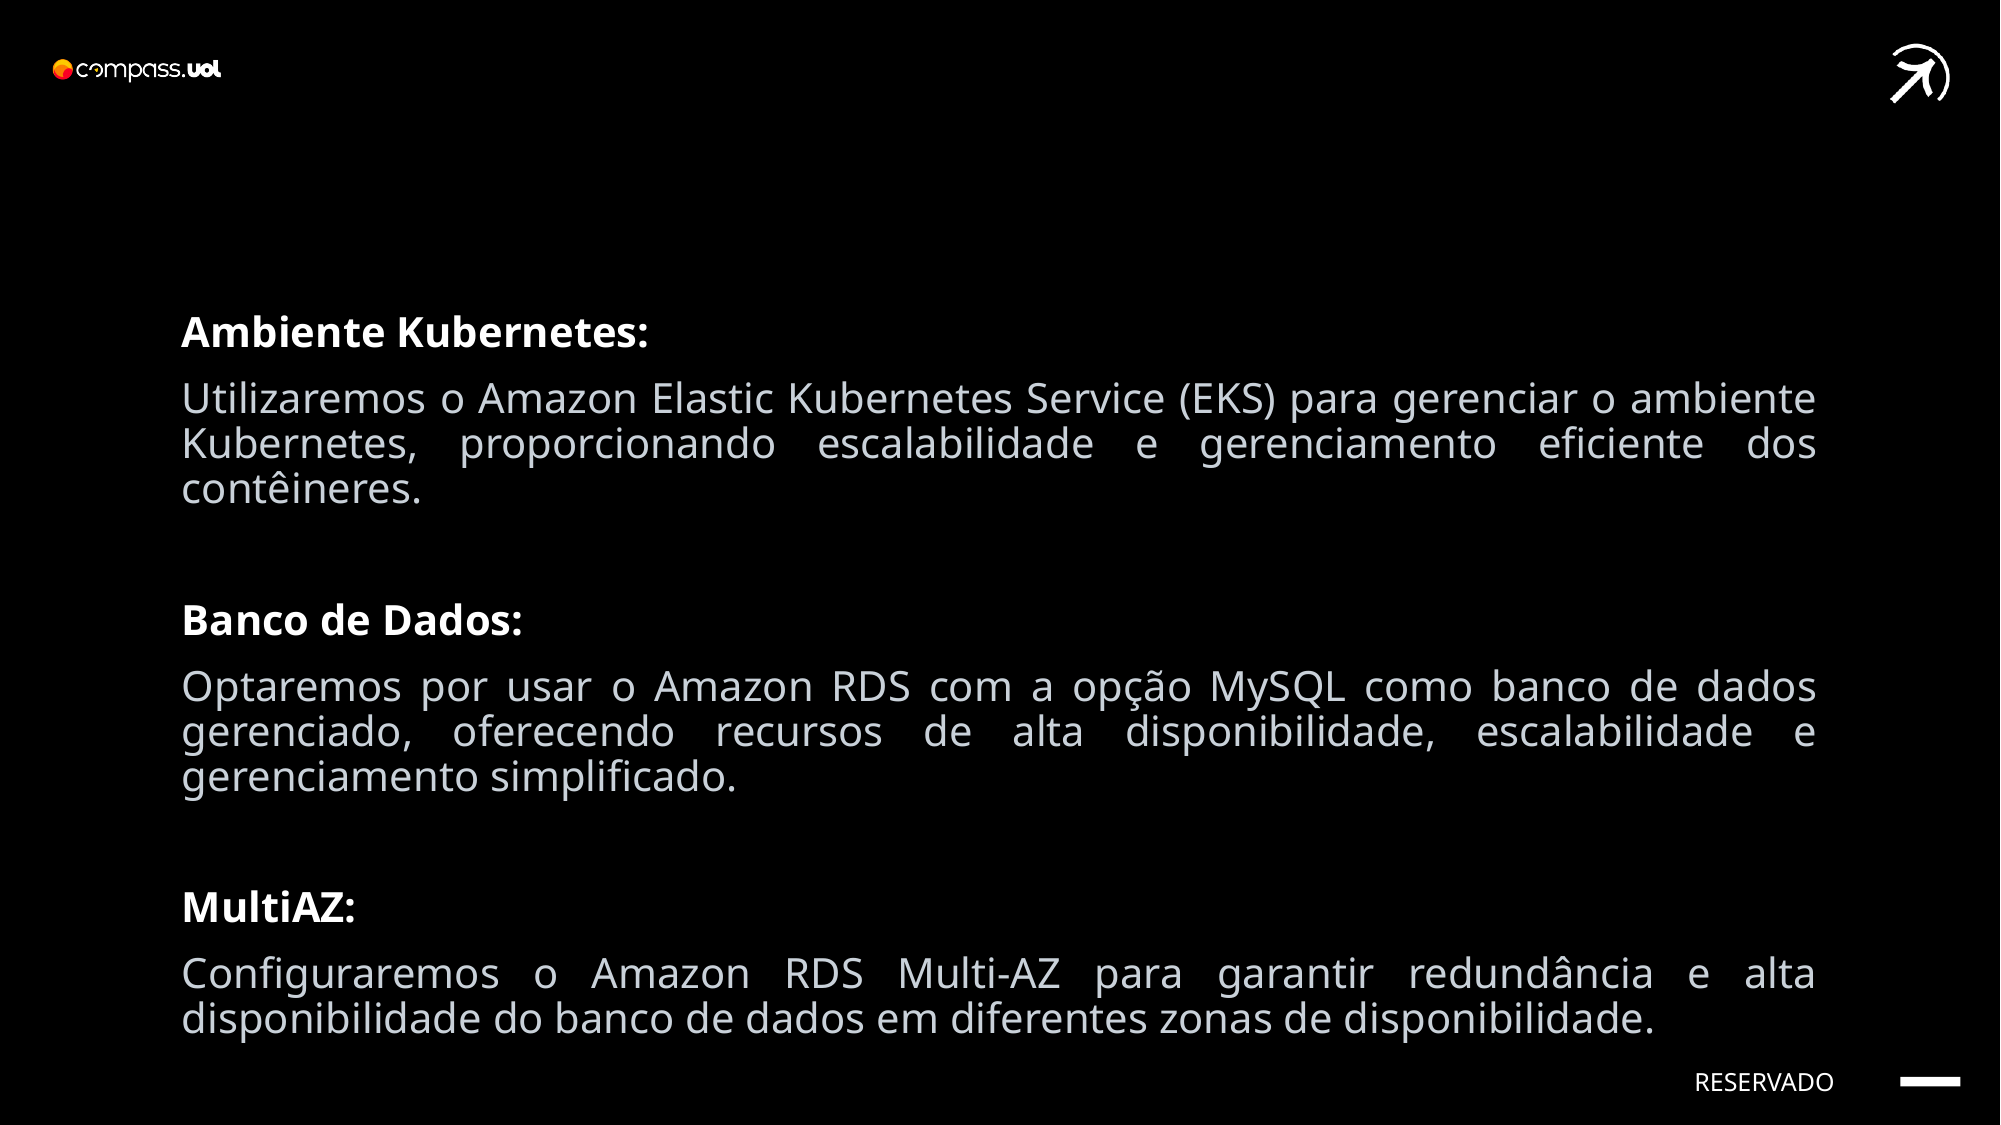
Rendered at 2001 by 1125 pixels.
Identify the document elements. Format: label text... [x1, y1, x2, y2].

picture [1889, 43, 1950, 104]
picture [40, 37, 233, 104]
list Ambiente Kubernetes: Utilizaremos o Amazon Elastic Kubernetes Service (EKS) para gerenciar o ambiente Kubernetes, proporcionando escalabilidade e gerenciamento eficiente dos contêineres. Banco de Dados: Optaremos por usar o Amazon RDS com a opção MySQL como banco de dados gerenciado, oferecendo recursos de alta disponibilidade, escalabilidade e gerenciamento simplificado. MultiAZ: Configuraremos o Amazon RDS Multi-AZ para garantir redundância e alta disponibilidade do banco de dados em diferentes zonas de disponibilidade. [166, 304, 1833, 820]
list RESERVADO [1679, 1062, 1894, 1100]
